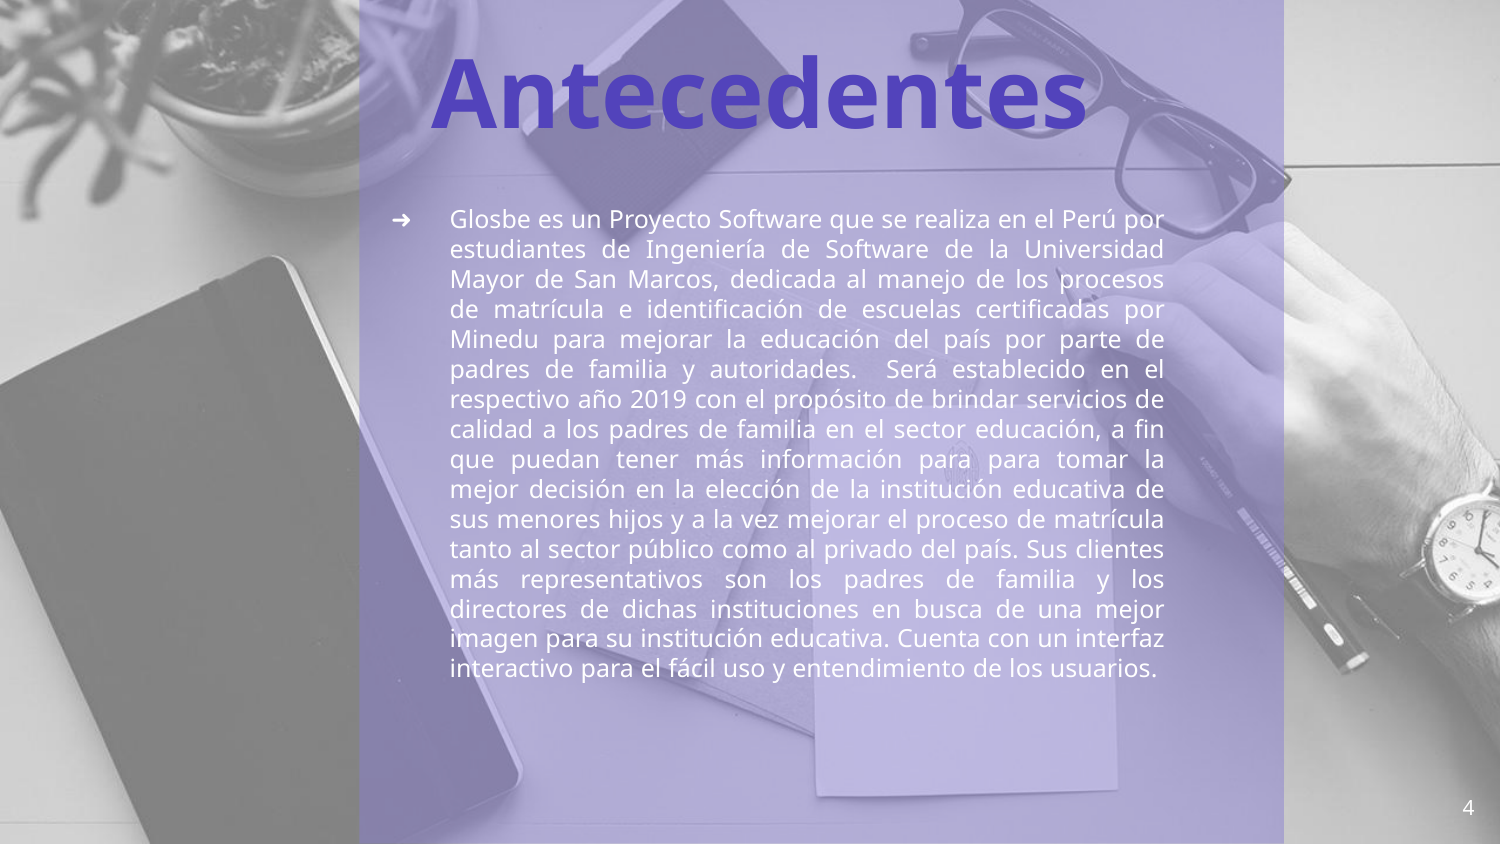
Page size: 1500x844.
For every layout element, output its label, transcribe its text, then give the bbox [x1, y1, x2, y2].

text_box [359, 0, 1284, 844]
picture [1284, 0, 1500, 844]
slide_number 4 [1399, 779, 1490, 844]
picture [0, 0, 359, 844]
title Antecedentes [415, 0, 1106, 163]
subtitle Glosbe es un Proyecto Software que se realiza en el Perú por estudiantes de Ingeniería de Software de la Universidad Mayor de San Marcos, dedicada al manejo de los procesos de matrícula e identificación de escuelas certificadas por Minedu para mejorar la educación del país por parte de padres de familia y autoridades. Será establecido en el respectivo año 2019 con el propósito de brindar servicios de calidad a los padres de familia en el sector educación, a fin que puedan tener más información para para tomar la mejor decisión en la elección de la institución educativa de sus menores hijos y a la vez mejorar el proceso de matrícula tanto al sector público como al privado del país. Sus clientes más representativos son los padres de familia y los directores de dichas instituciones en busca de una mejor imagen para su institución educativa. Cuenta con un interfaz interactivo para el fácil uso y entendimiento de los usuarios. [359, 188, 1181, 778]
